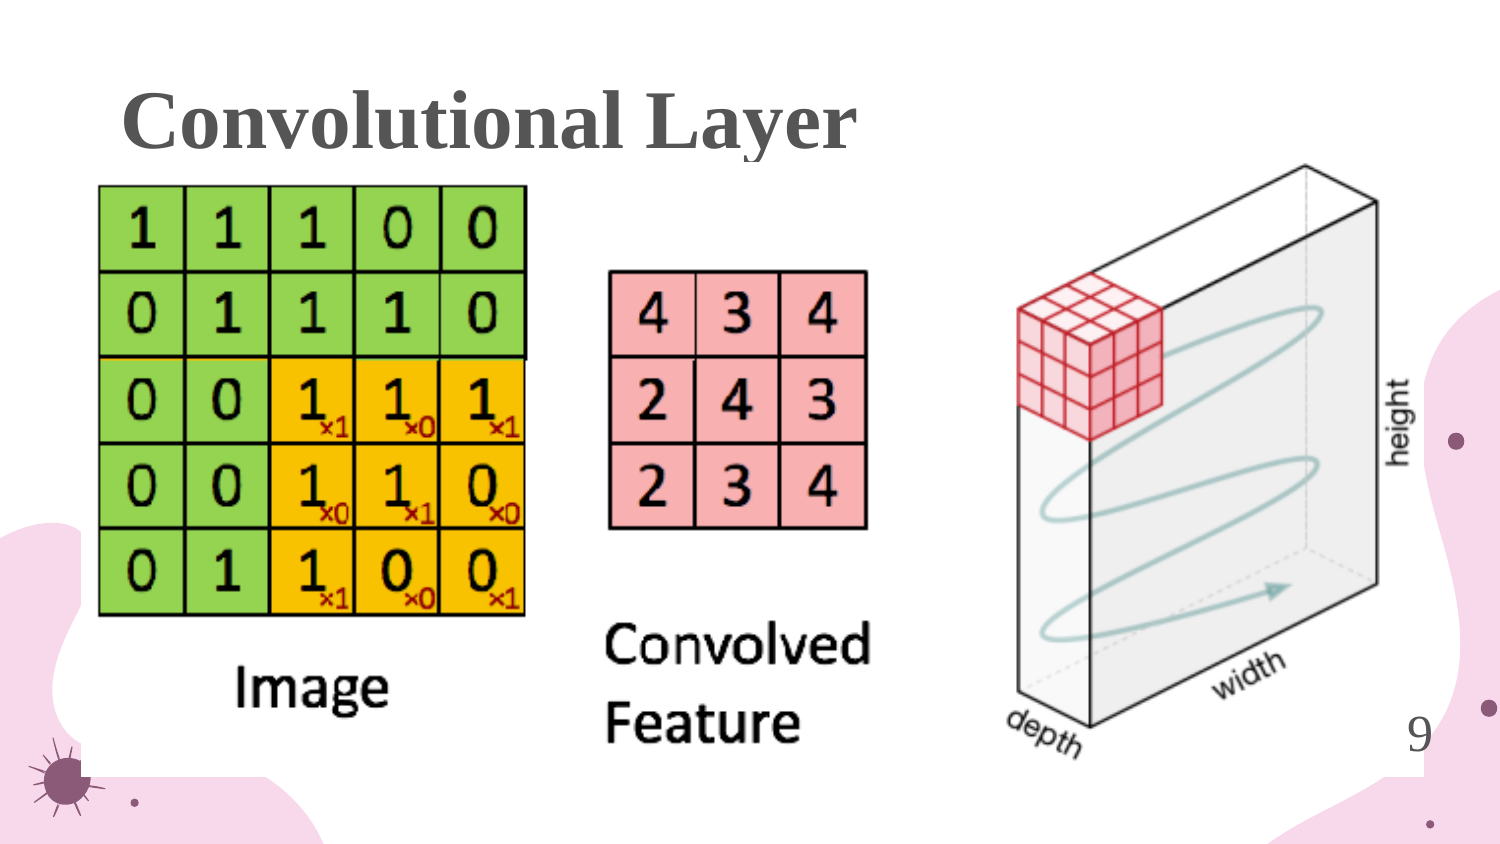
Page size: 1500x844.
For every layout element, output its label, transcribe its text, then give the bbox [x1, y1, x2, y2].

text_box 9 [1383, 684, 1458, 794]
picture [991, 162, 1424, 777]
picture [80, 162, 898, 777]
text_box Convolutional Layer [101, 67, 878, 160]
